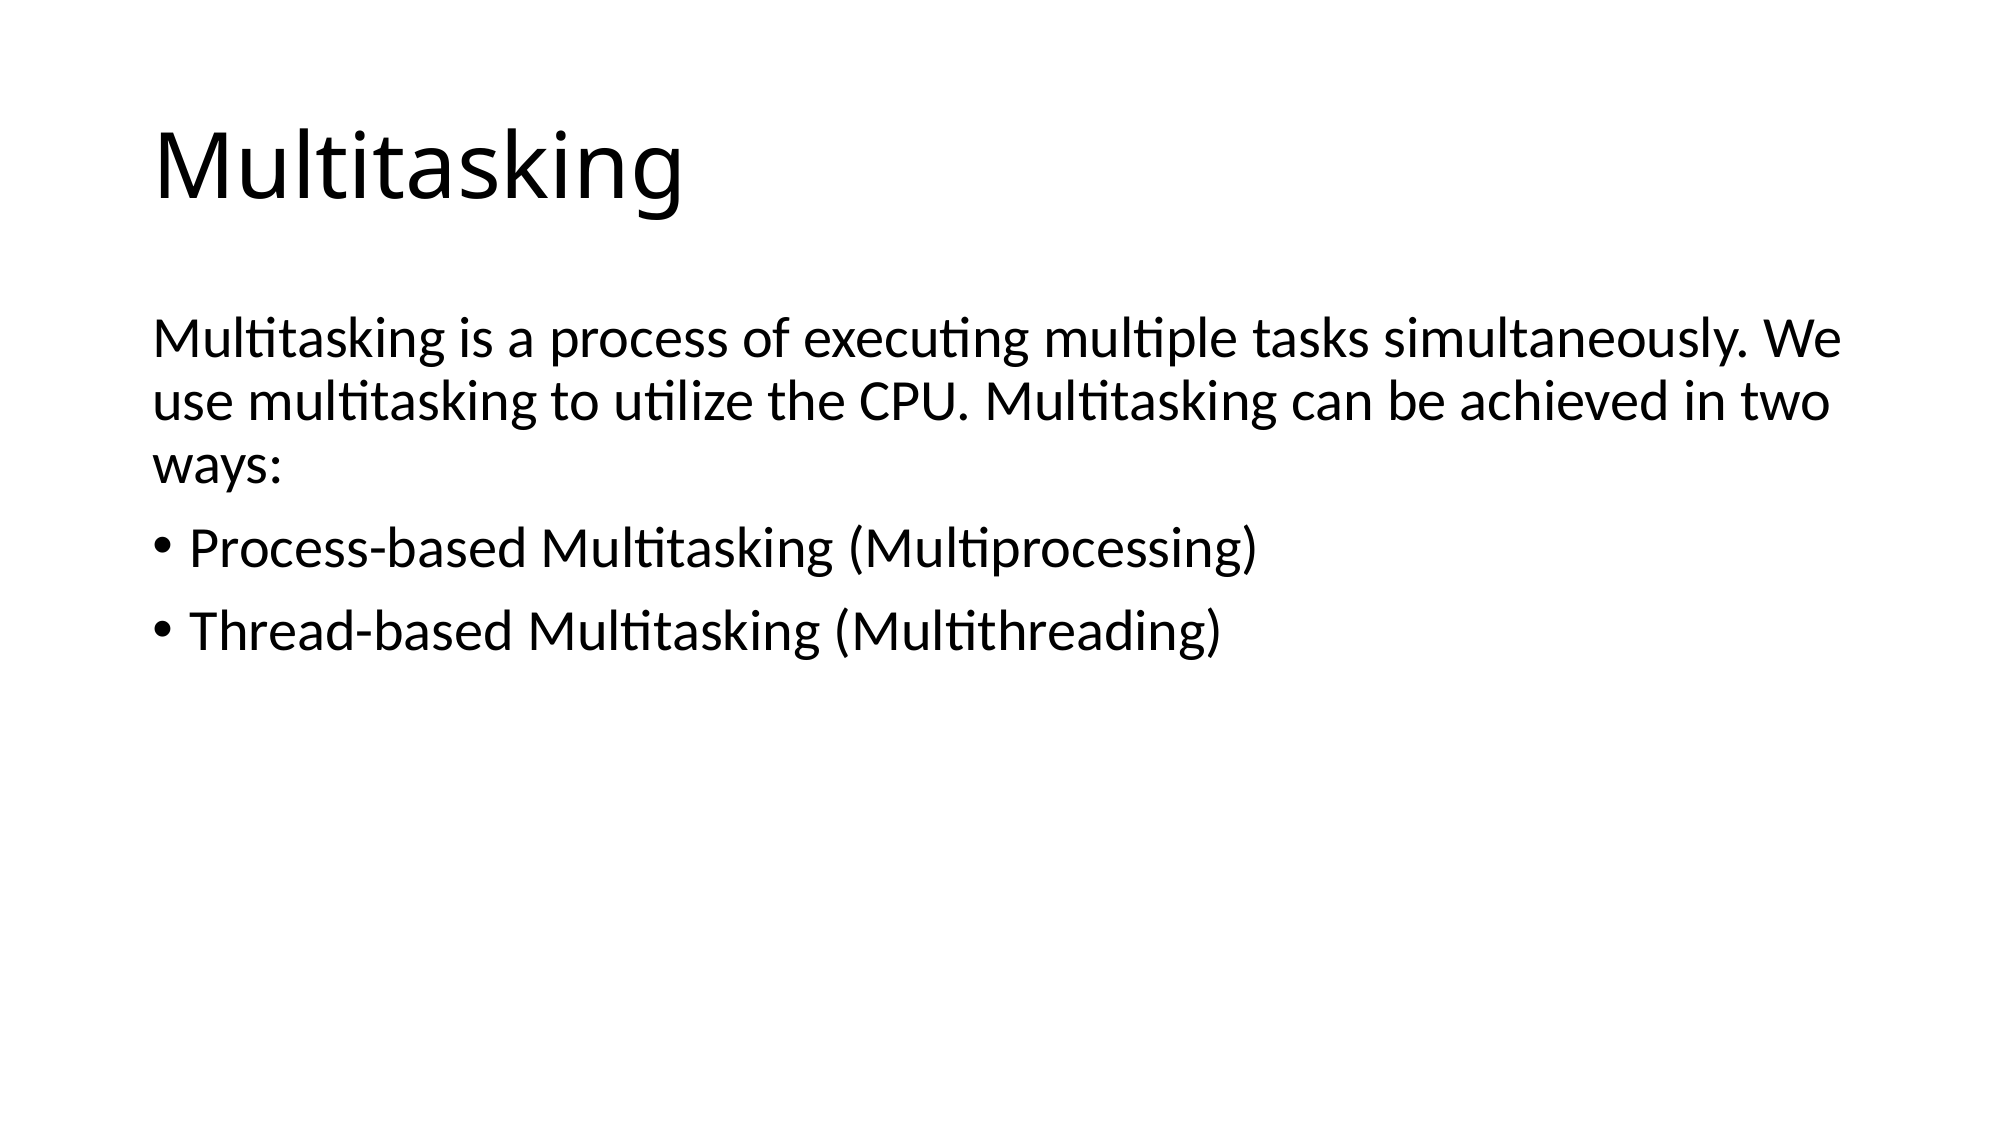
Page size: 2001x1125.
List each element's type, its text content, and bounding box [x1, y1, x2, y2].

list Multitasking is a process of executing multiple tasks simultaneously. We use multitasking to utilize the CPU. Multitasking can be achieved in two ways: Process-based Multitasking (Multiprocessing) Thread-based Multitasking (Multithreading) [137, 299, 1863, 1014]
title Multitasking [137, 59, 1863, 278]
